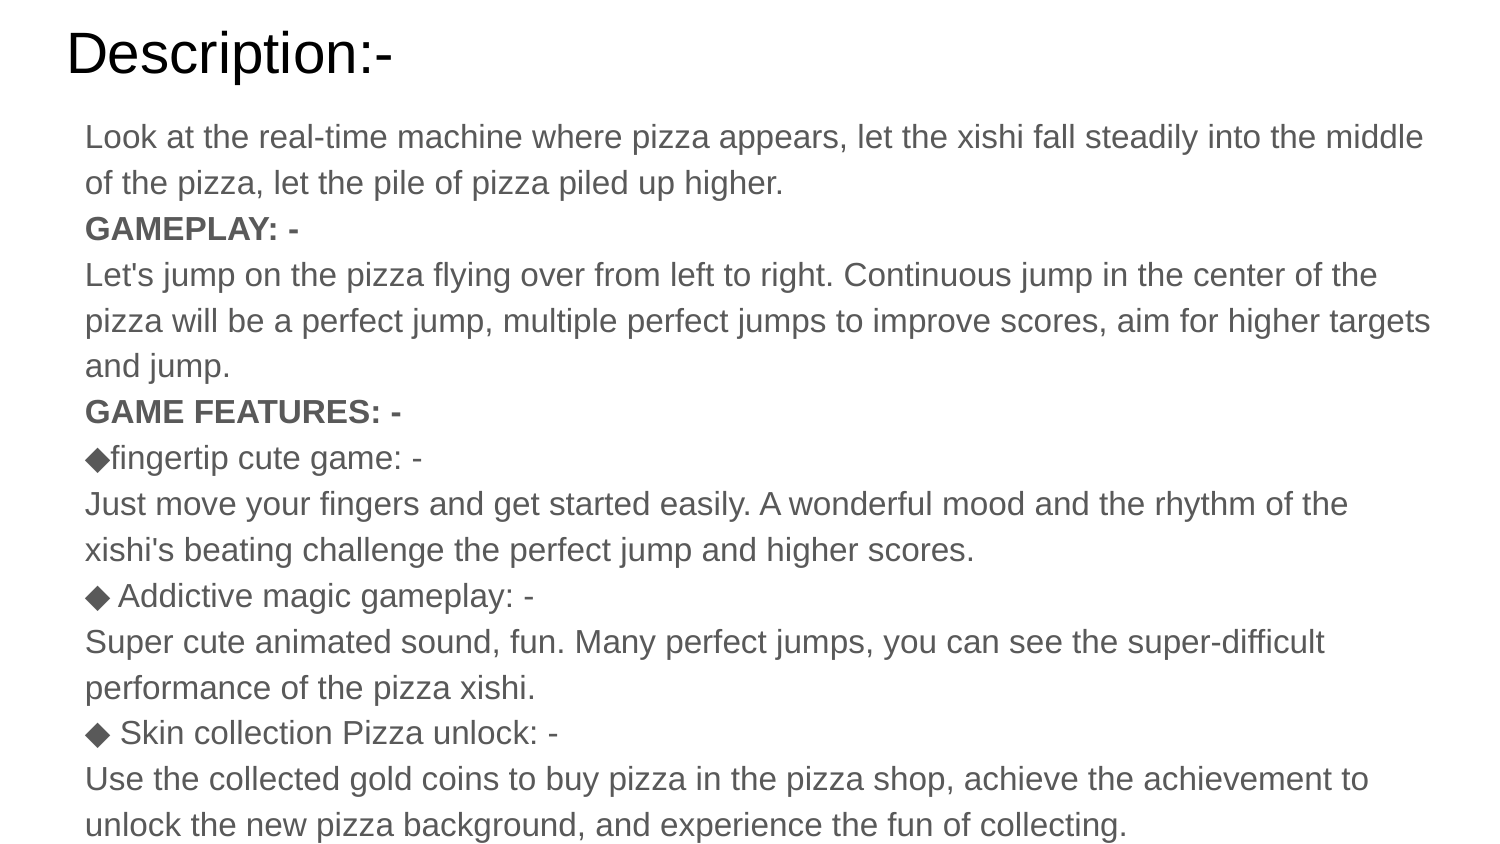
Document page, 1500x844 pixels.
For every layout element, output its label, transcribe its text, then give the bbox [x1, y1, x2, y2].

list Look at the real-time machine where pizza appears, let the xishi fall steadily into the middle of the pizza, let the pile of pizza piled up higher. GAMEPLAY: - Let's jump on the pizza flying over from left to right. Continuous jump in the center of the pizza will be a perfect jump, multiple perfect jumps to improve scores, aim for higher targets and jump. GAME FEATURES: - ◆fingertip cute game: - Just move your fingers and get started easily. A wonderful mood and the rhythm of the xishi's beating challenge the perfect jump and higher scores. ◆ Addictive magic gameplay: - Super cute animated sound, fun. Many perfect jumps, you can see the super-difficult performance of the pizza xishi. ◆ Skin collection Pizza unlock: - Use the collected gold coins to buy pizza in the pizza shop, achieve the achievement to unlock the new pizza background, and experience the fun of collecting. [51, 94, 1449, 844]
title Description:- [51, 0, 1449, 94]
